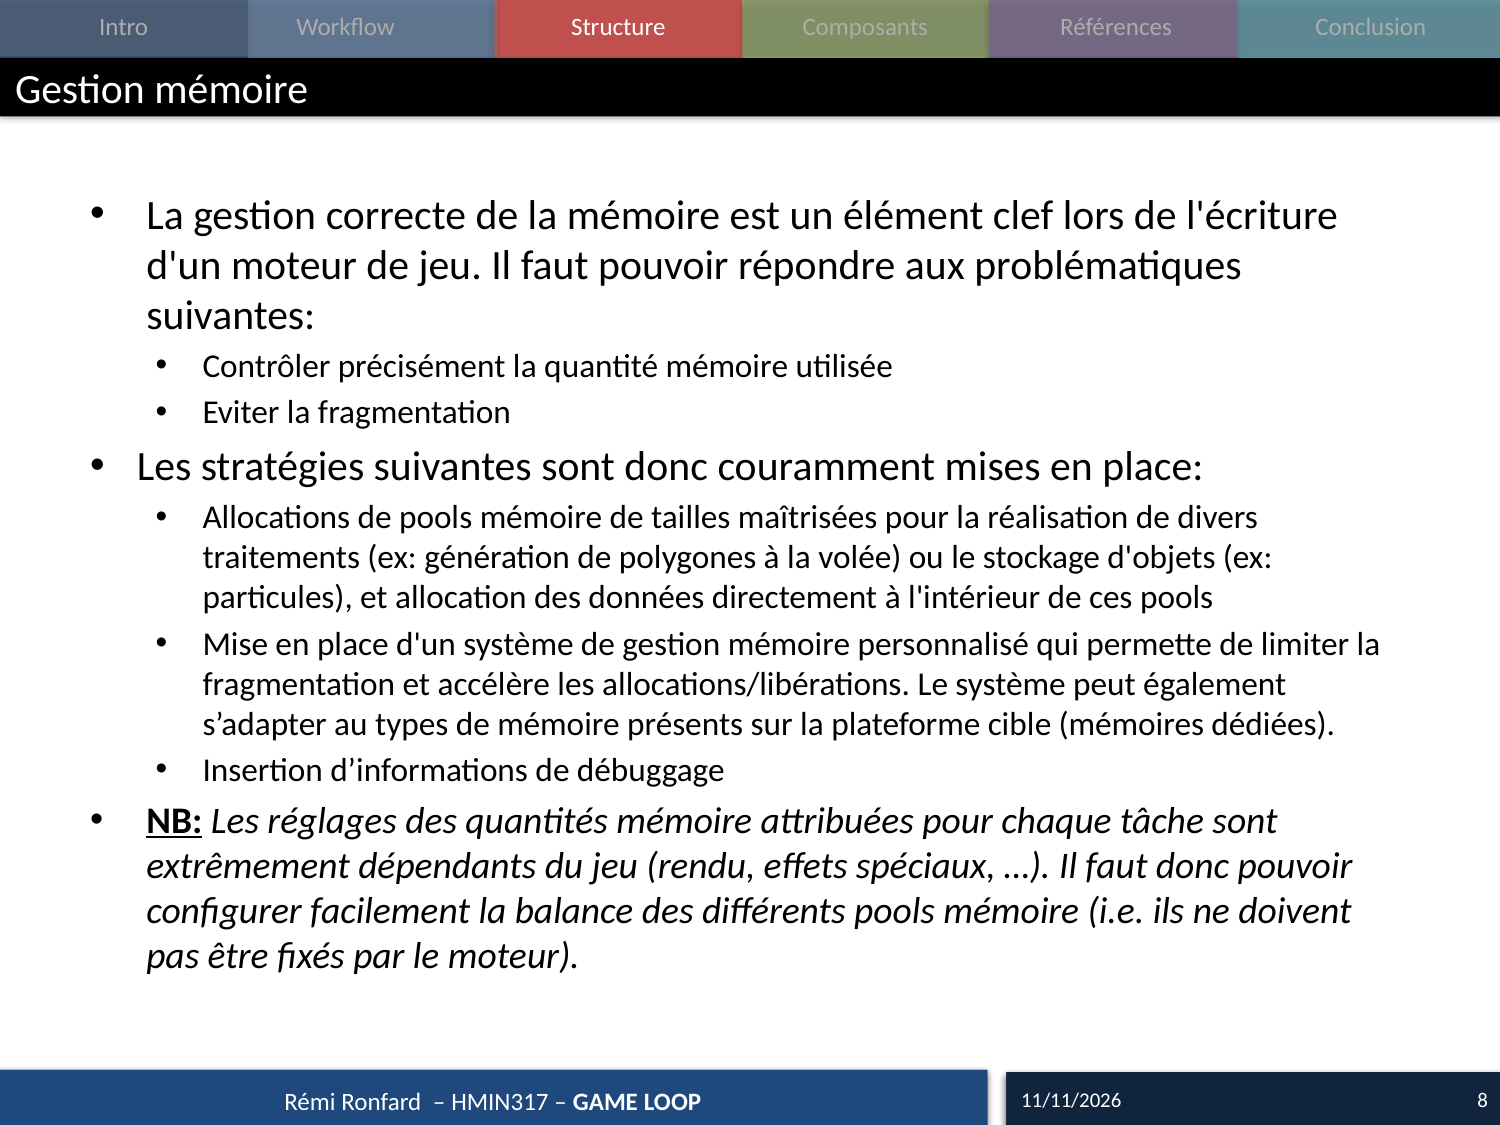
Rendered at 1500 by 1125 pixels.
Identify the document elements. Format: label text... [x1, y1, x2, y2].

list La gestion correcte de la mémoire est un élément clef lors de l'écriture d'un moteur de jeu. Il faut pouvoir répondre aux problématiques suivantes: Contrôler précisément la quantité mémoire utilisée Eviter la fragmentation Les stratégies suivantes sont donc couramment mises en place: Allocations de pools mémoire de tailles maîtrisées pour la réalisation de divers traitements (ex: génération de polygones à la volée) ou le stockage d'objets (ex: particules), et allocation des données directement à l'intérieur de ces pools Mise en place d'un système de gestion mémoire personnalisé qui permette de limiter la fragmentation et accélère les allocations/libérations. Le système peut également s’adapter au types de mémoire présents sur la plateforme cible (mémoires dédiées). Insertion d’informations de débuggage NB: Les réglages des quantités mémoire attribuées pour chaque tâche sont extrêmement dépendants du jeu (rendu, effets spéciaux, …). Il faut donc pouvoir configurer facilement la balance des différents pools mémoire (i.e. ils ne doivent pas être fixés par le moteur). [75, 179, 1425, 1005]
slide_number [1006, 1070, 1153, 1125]
title Gestion mémoire [0, 58, 1500, 117]
footer Rémi Ronfard – HMIN317 – GAME LOOP [0, 1072, 988, 1125]
slide_number 8 [1153, 1071, 1500, 1125]
